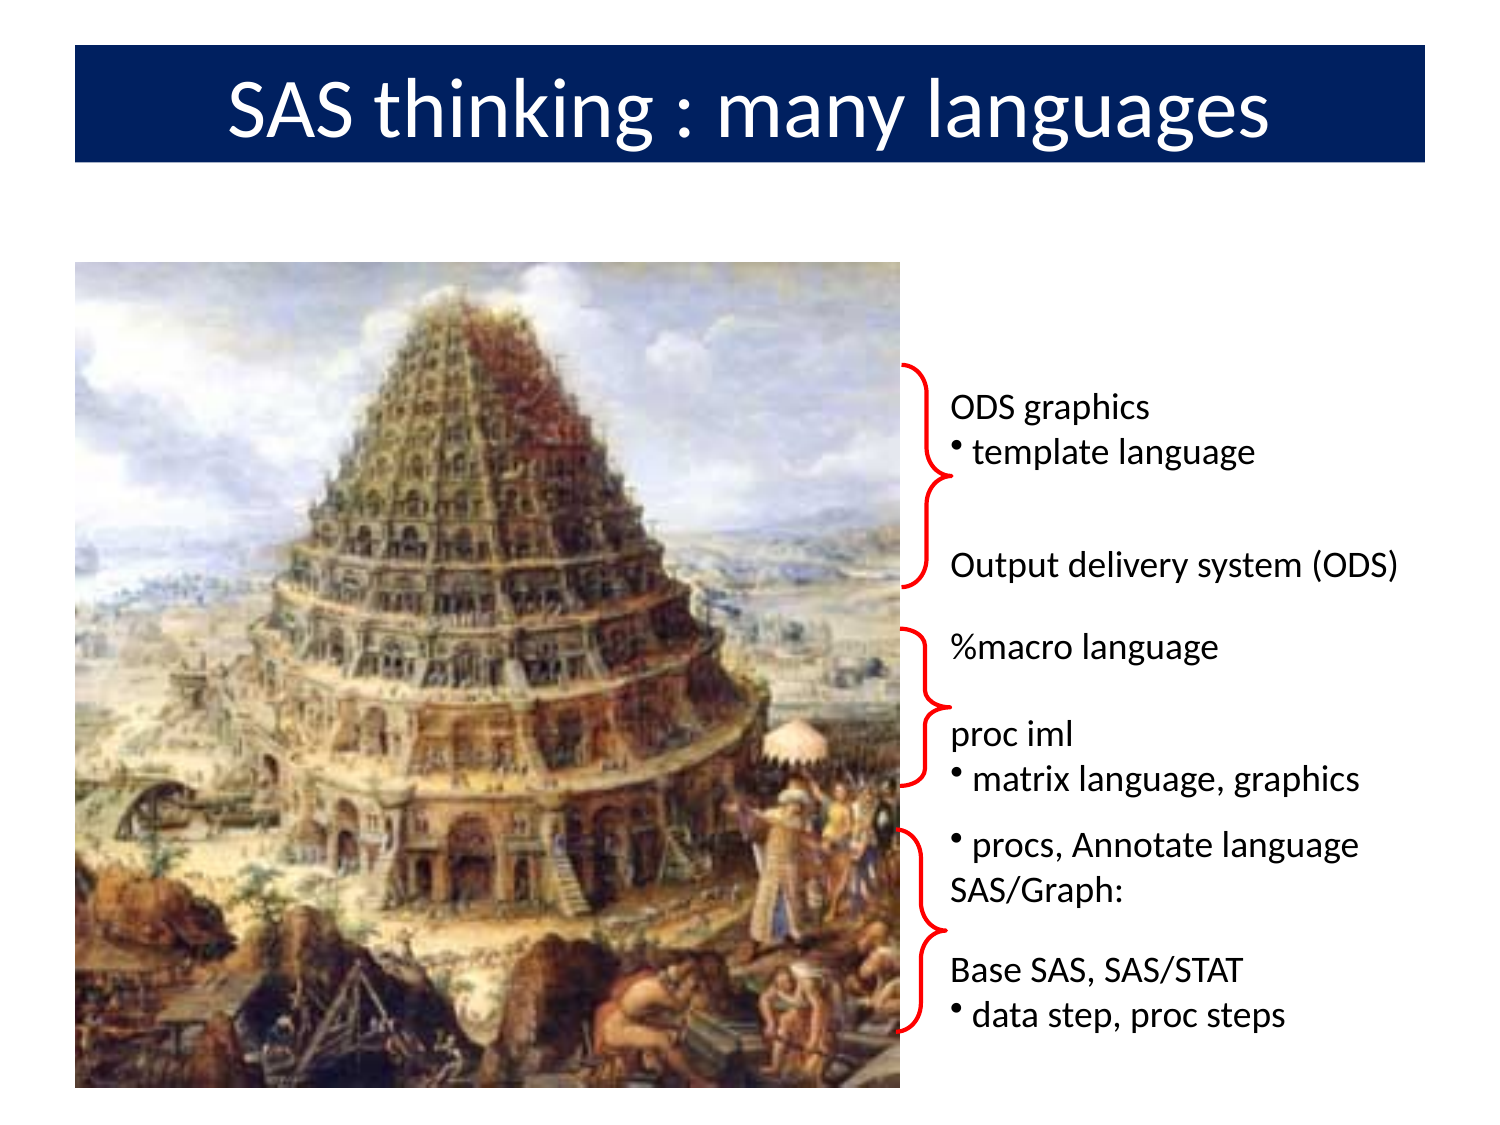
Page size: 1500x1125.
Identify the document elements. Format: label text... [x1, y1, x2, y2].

text_box procs, Annotate language SAS/Graph: [935, 812, 1448, 918]
text_box proc iml matrix language, graphics [935, 702, 1436, 807]
text_box [904, 830, 947, 1031]
text_box [904, 628, 951, 787]
title SAS thinking : many languages [75, 45, 1425, 163]
picture [74, 262, 901, 1088]
text_box [904, 364, 953, 588]
text_box %macro language [935, 614, 1374, 675]
text_box Output delivery system (ODS) [935, 532, 1486, 592]
text_box ODS graphics template language [935, 374, 1386, 480]
text_box Base SAS, SAS/STAT data step, proc steps [935, 937, 1373, 1043]
